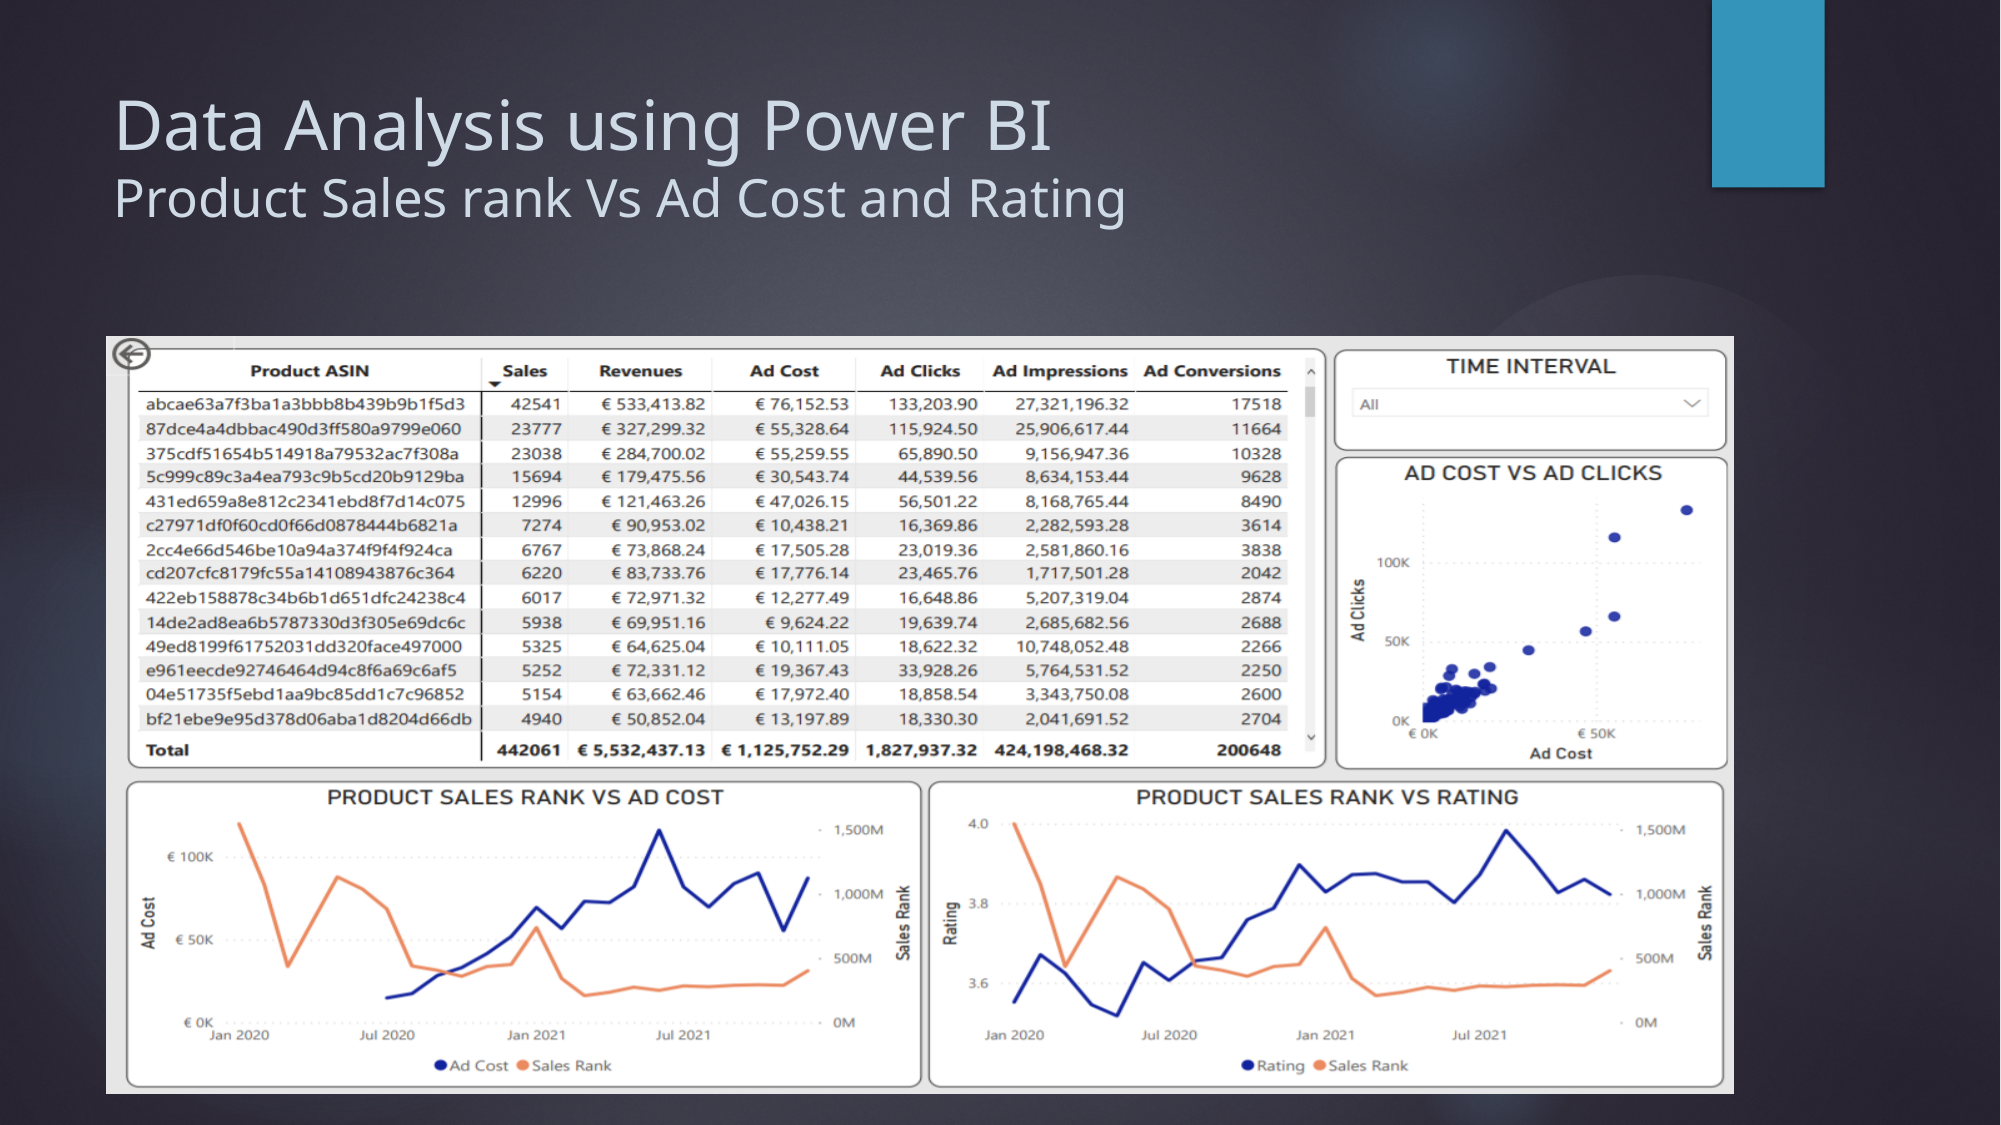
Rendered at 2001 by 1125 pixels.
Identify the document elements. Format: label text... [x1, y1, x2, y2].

picture [0, 0, 2001, 1125]
title Data Analysis using Power BI Product Sales rank Vs Ad Cost and Rating [105, 73, 1650, 305]
